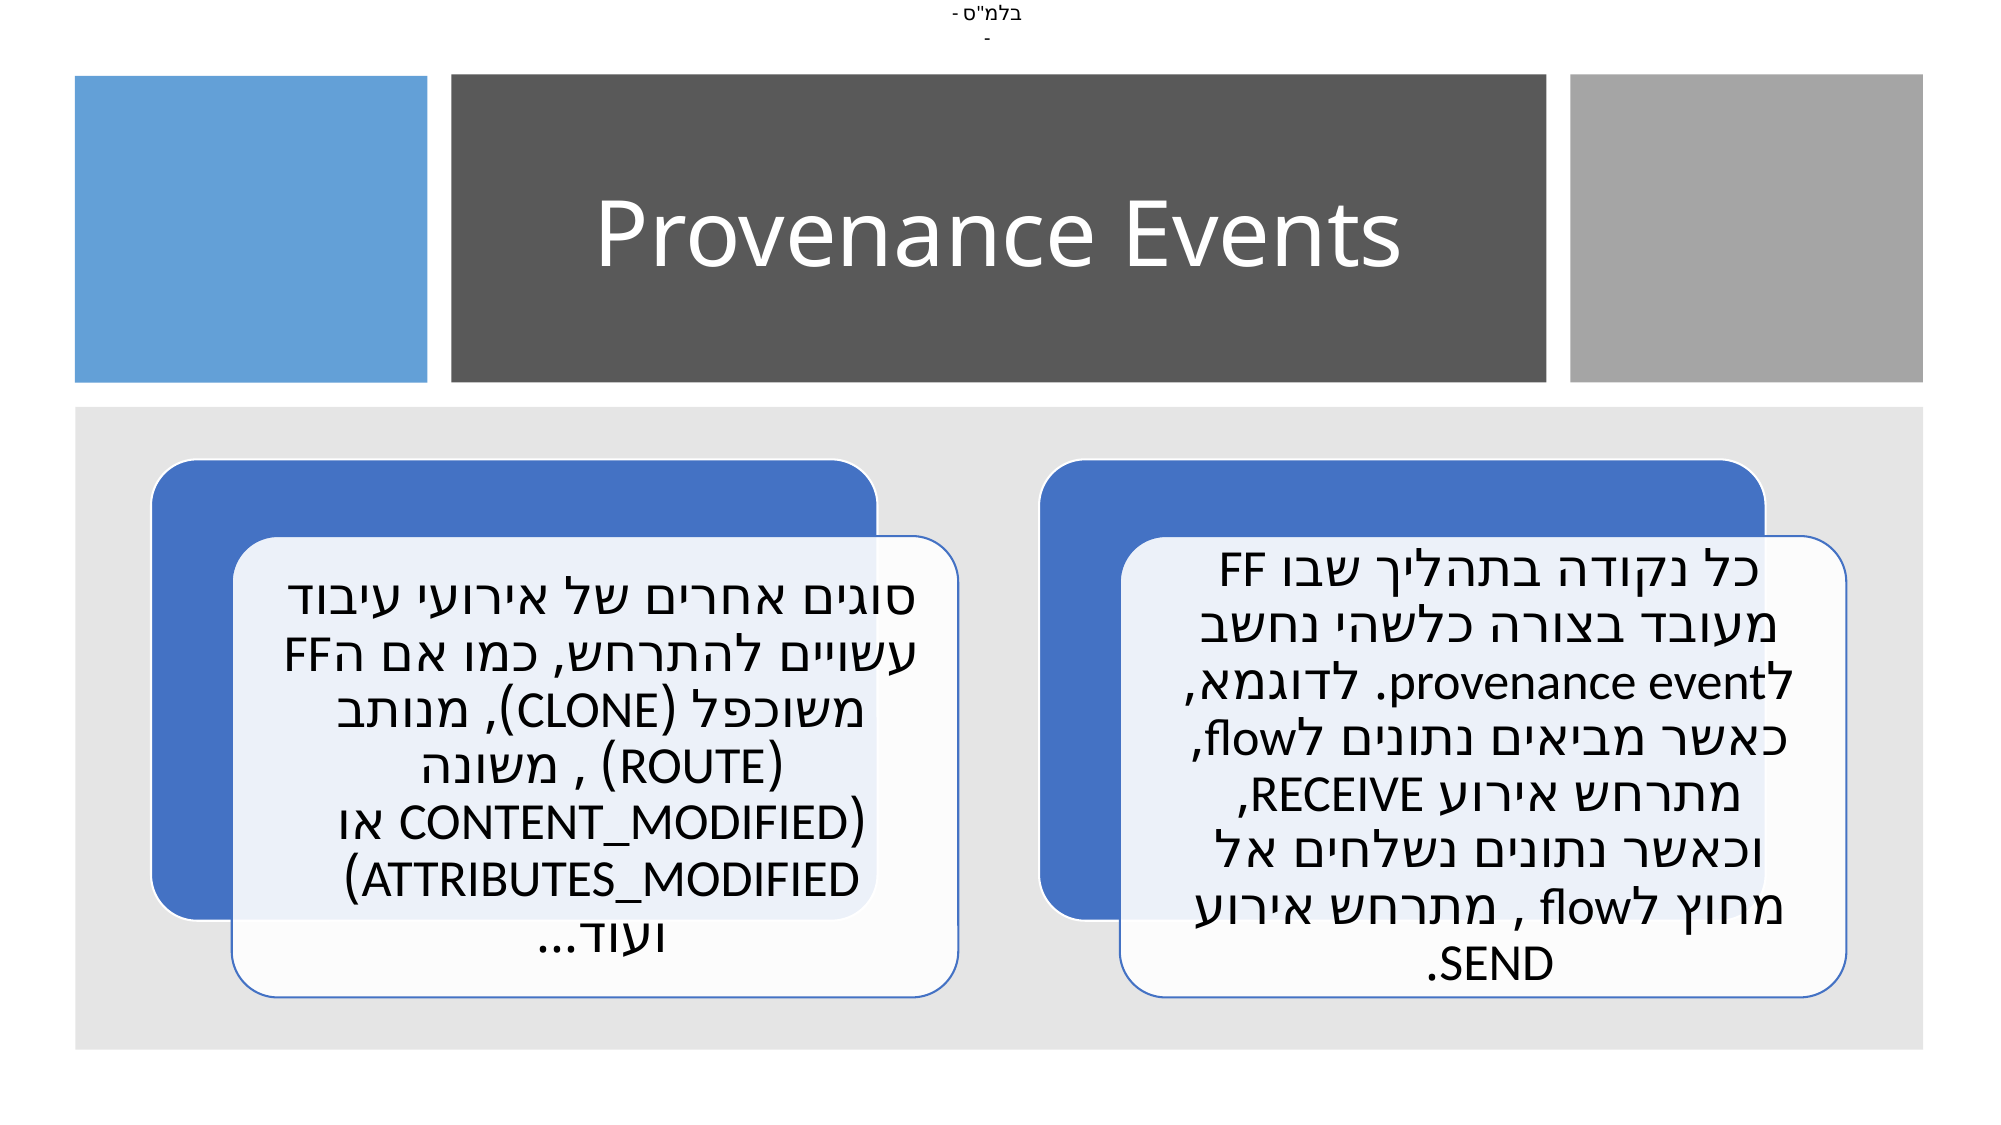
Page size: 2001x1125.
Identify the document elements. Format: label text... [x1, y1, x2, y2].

text_box [1569, 73, 1924, 383]
title Provenance Events [499, 120, 1499, 354]
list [129, 459, 1868, 998]
text_box [450, 73, 1547, 383]
text_box [74, 75, 428, 384]
text_box [74, 406, 1924, 1051]
